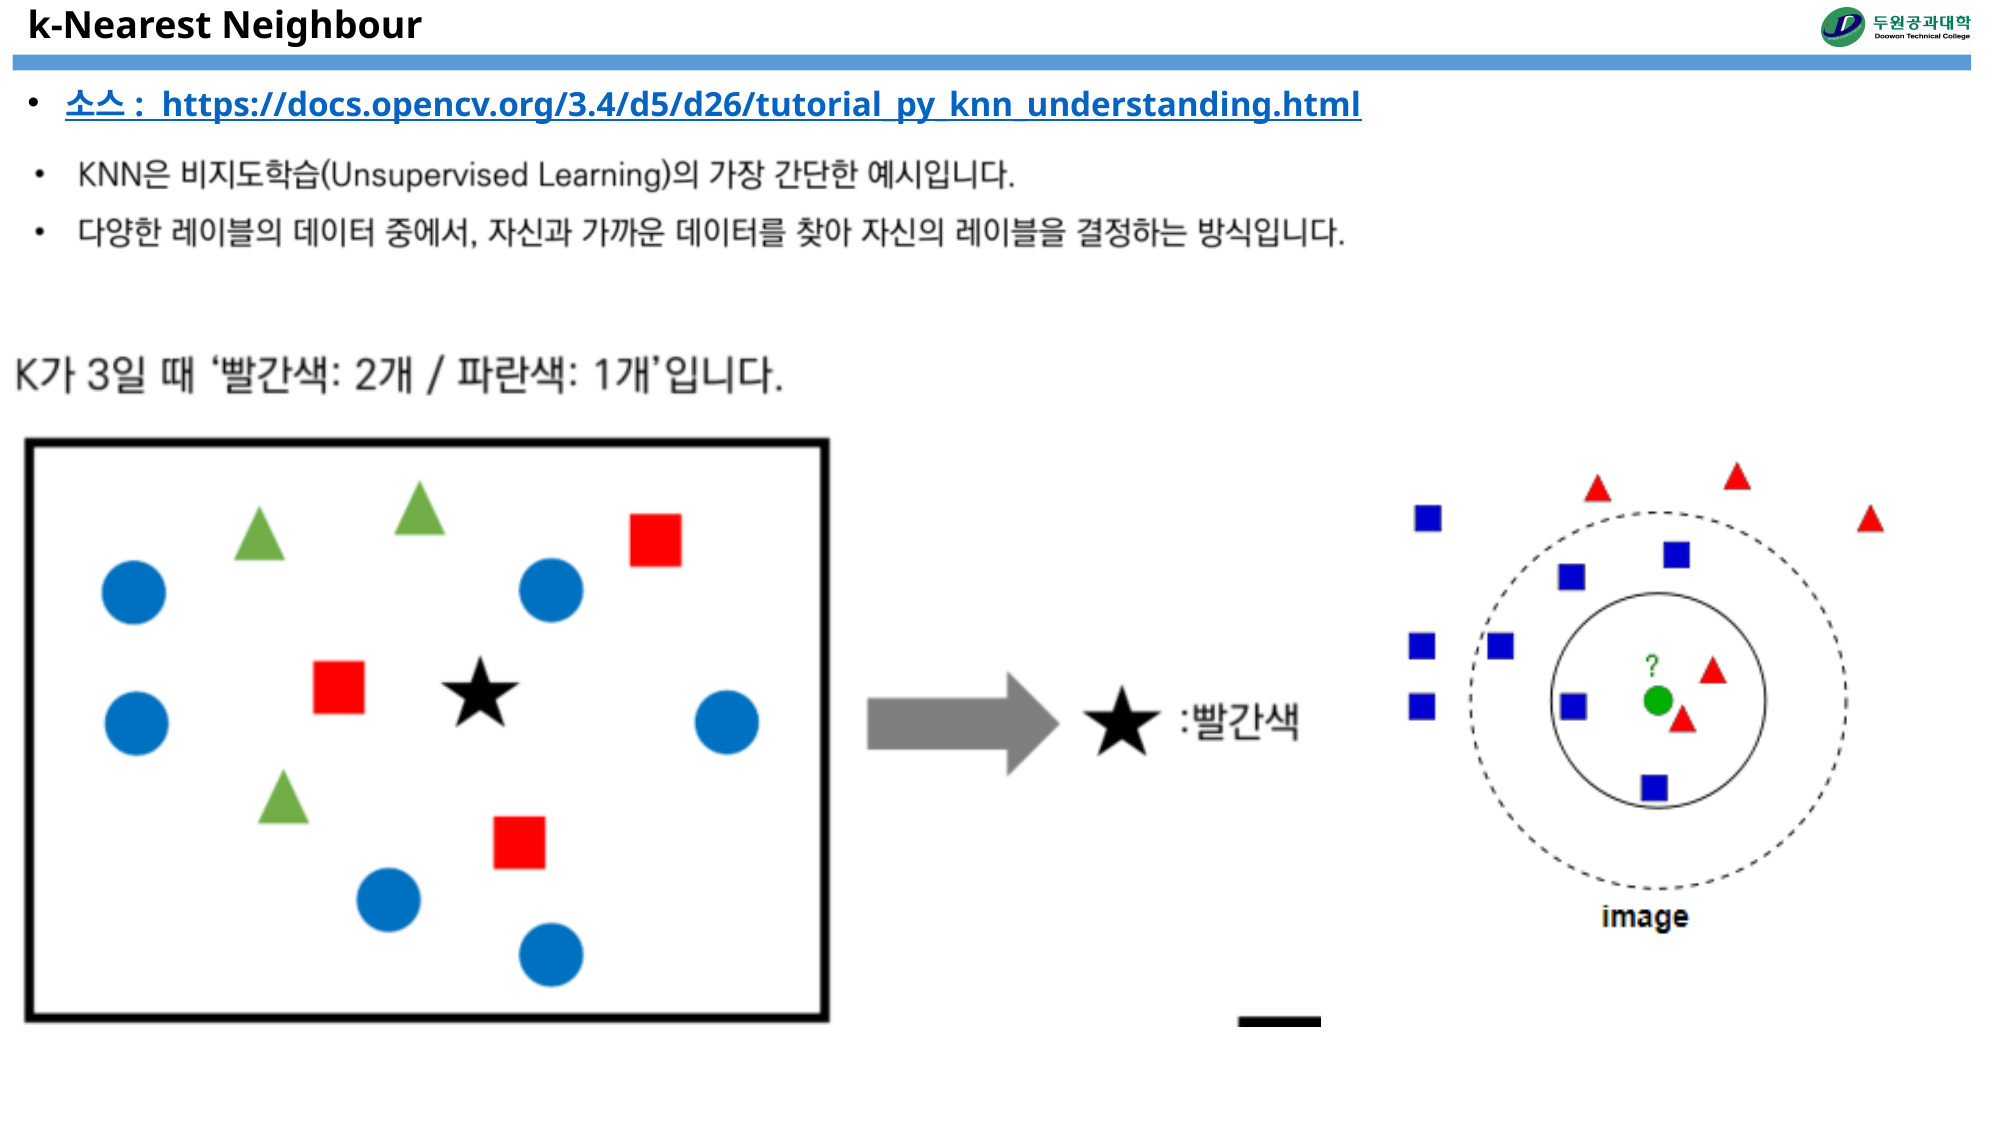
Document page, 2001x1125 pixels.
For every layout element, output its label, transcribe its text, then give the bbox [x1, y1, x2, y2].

title k-Nearest Neighbour [12, 2, 1972, 50]
picture [0, 345, 1321, 1027]
picture [1340, 386, 1982, 958]
list 소스 : https://docs.opencv.org/3.4/d5/d26/tutorial_py_knn_understanding.html [12, 75, 1982, 1110]
picture [12, 145, 1358, 263]
